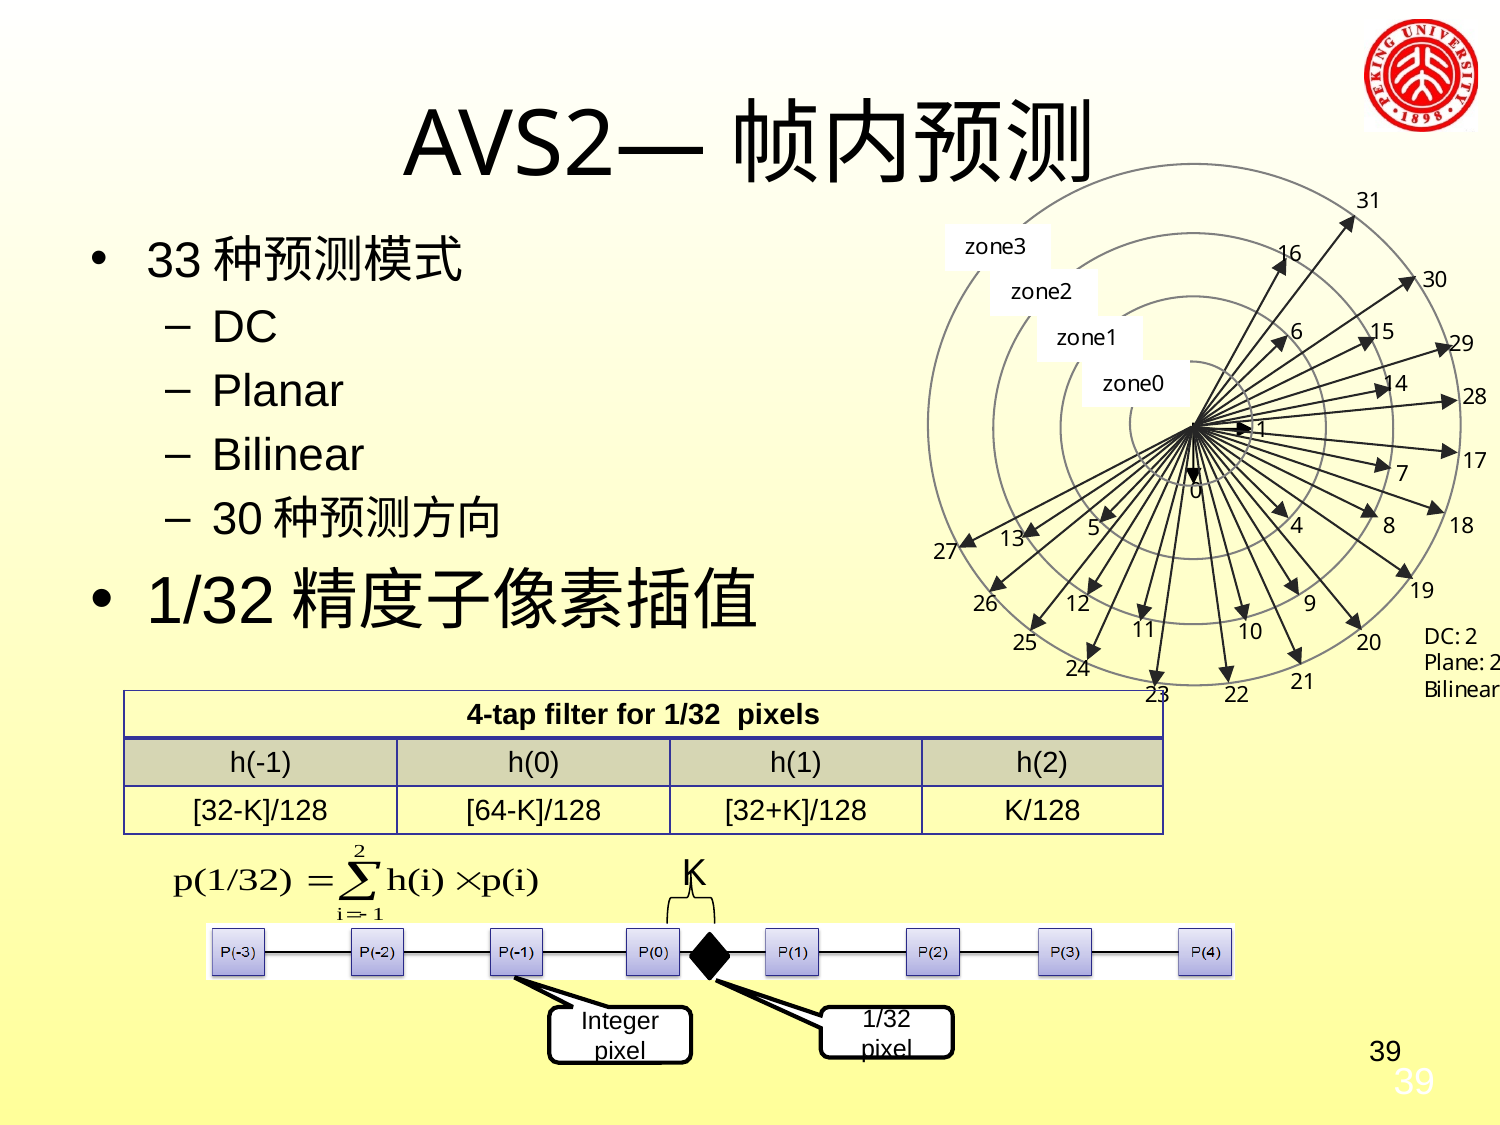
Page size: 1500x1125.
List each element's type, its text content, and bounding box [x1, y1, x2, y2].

list 33种预测模式 DC Planar Bilinear 30种预测方向 1/32精度子像素插值 [75, 219, 1425, 963]
slide_number 39 [1074, 1024, 1425, 1103]
table_cell [32+K]/128 [671, 787, 921, 833]
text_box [166, 837, 550, 927]
table_cell h(-1) [125, 740, 396, 785]
picture [1364, 19, 1479, 132]
table_cell K/128 [923, 787, 1162, 833]
table_cell h(1) [671, 740, 921, 785]
title AVS2—帧内预测 [75, 45, 1425, 219]
table_cell [32-K]/128 [125, 787, 396, 833]
table_cell h(0) [398, 740, 669, 785]
table_header 4-tap filter for 1/32 pixels [125, 691, 1162, 736]
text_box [206, 840, 1235, 1063]
picture [910, 160, 1500, 720]
table_cell [64-K]/128 [398, 787, 669, 833]
table_cell h(2) [923, 740, 1162, 785]
